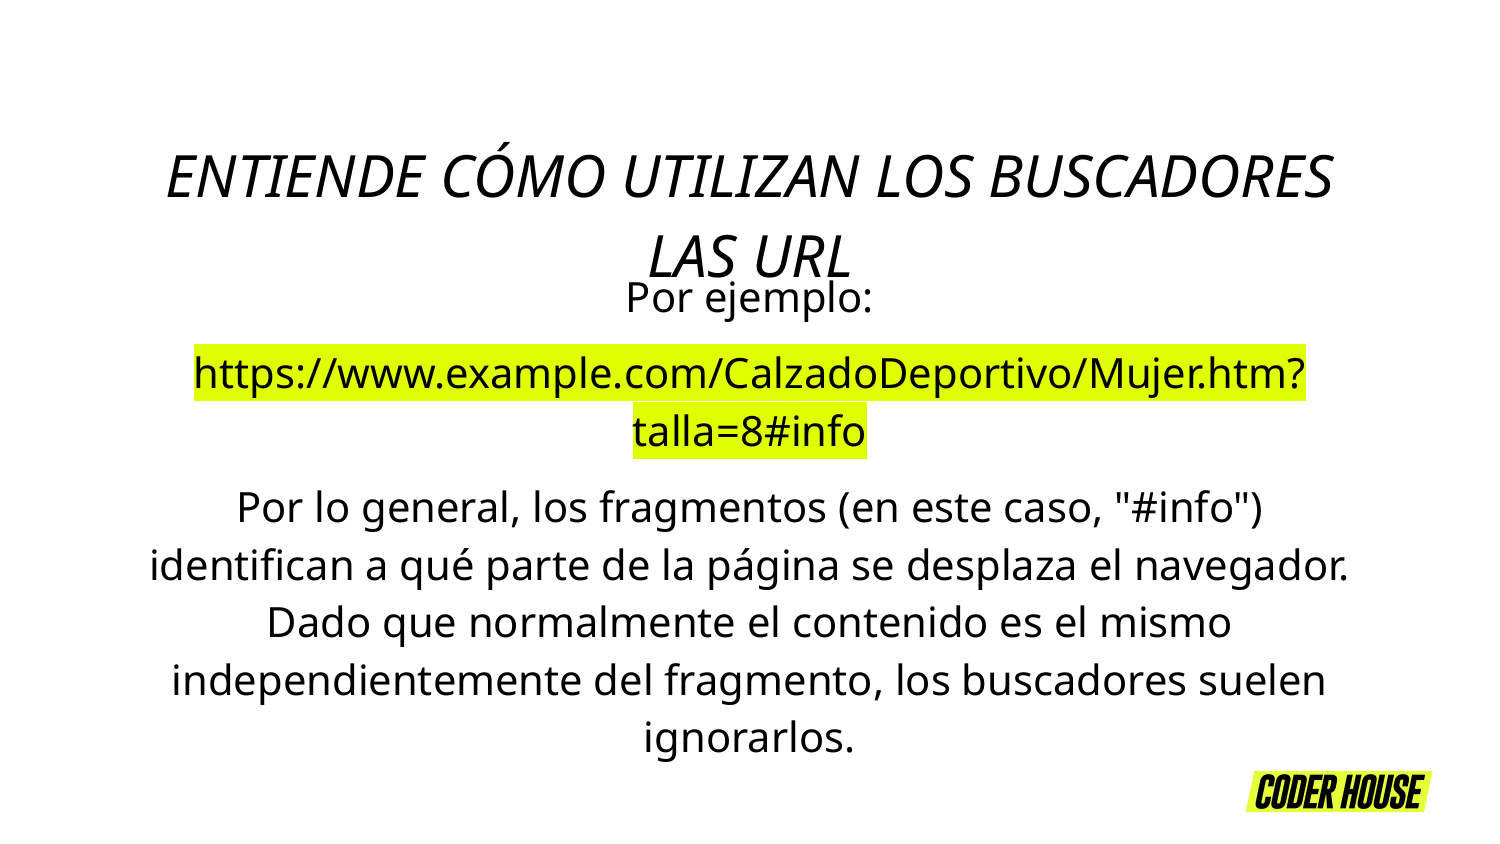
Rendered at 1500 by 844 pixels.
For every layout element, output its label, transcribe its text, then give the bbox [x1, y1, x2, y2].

picture [1241, 764, 1437, 819]
text_box ENTIENDE CÓMO UTILIZAN LOS BUSCADORES LAS URL [105, 113, 1395, 229]
text_box Por ejemplo: https://www.example.com/CalzadoDeportivo/Mujer.htm?talla=8#info Por lo general, los fragmentos (en este caso, "#info") identifican a qué parte de la página se desplaza el navegador. Dado que normalmente el contenido es el mismo independientemente del fragmento, los buscadores suelen ignorarlos. [126, 248, 1374, 765]
